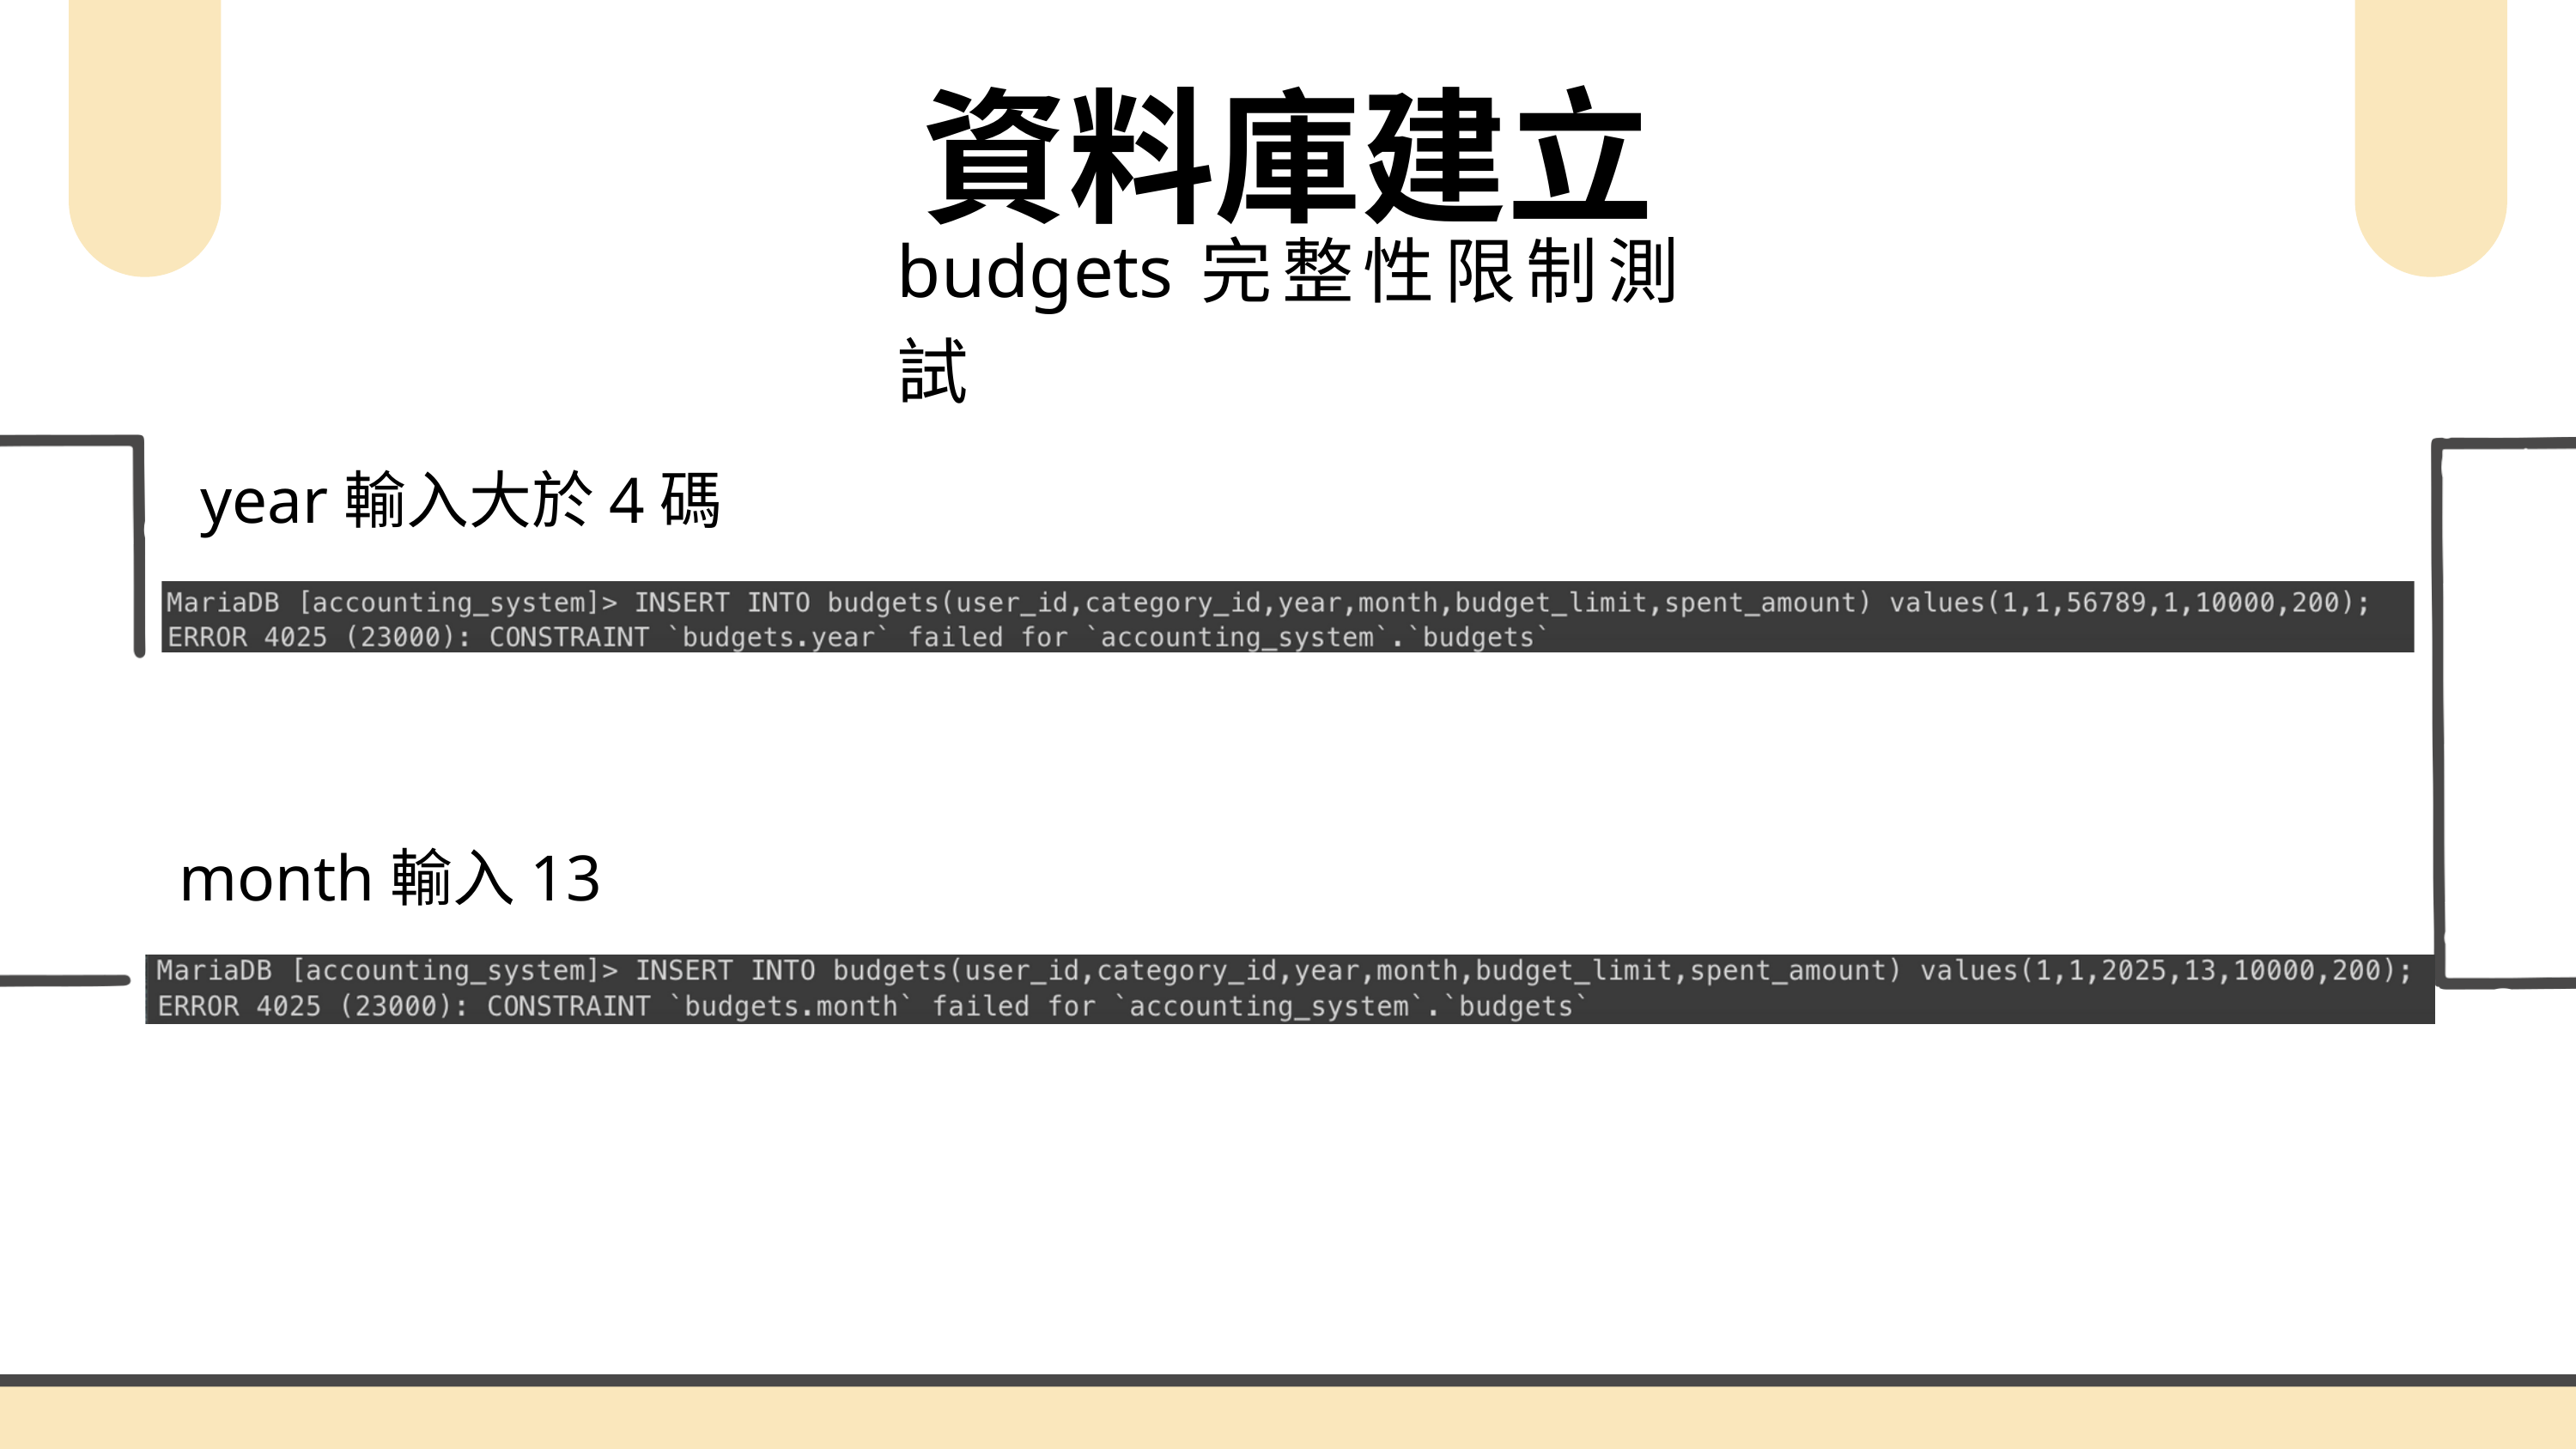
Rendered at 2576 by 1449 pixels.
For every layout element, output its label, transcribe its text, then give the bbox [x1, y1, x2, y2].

text_box year輸入大於4碼 [200, 447, 1425, 536]
text_box budgets完整性限制測試 [896, 211, 1680, 412]
text_box month輸入13 [179, 825, 1404, 913]
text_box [0, 1379, 2576, 1449]
text_box [145, 955, 2435, 1024]
text_box [2431, 434, 2576, 990]
text_box [0, 434, 146, 990]
text_box 資料庫建立 [686, 35, 1890, 241]
text_box [161, 581, 2415, 652]
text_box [2354, 0, 2508, 277]
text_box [68, 0, 222, 277]
